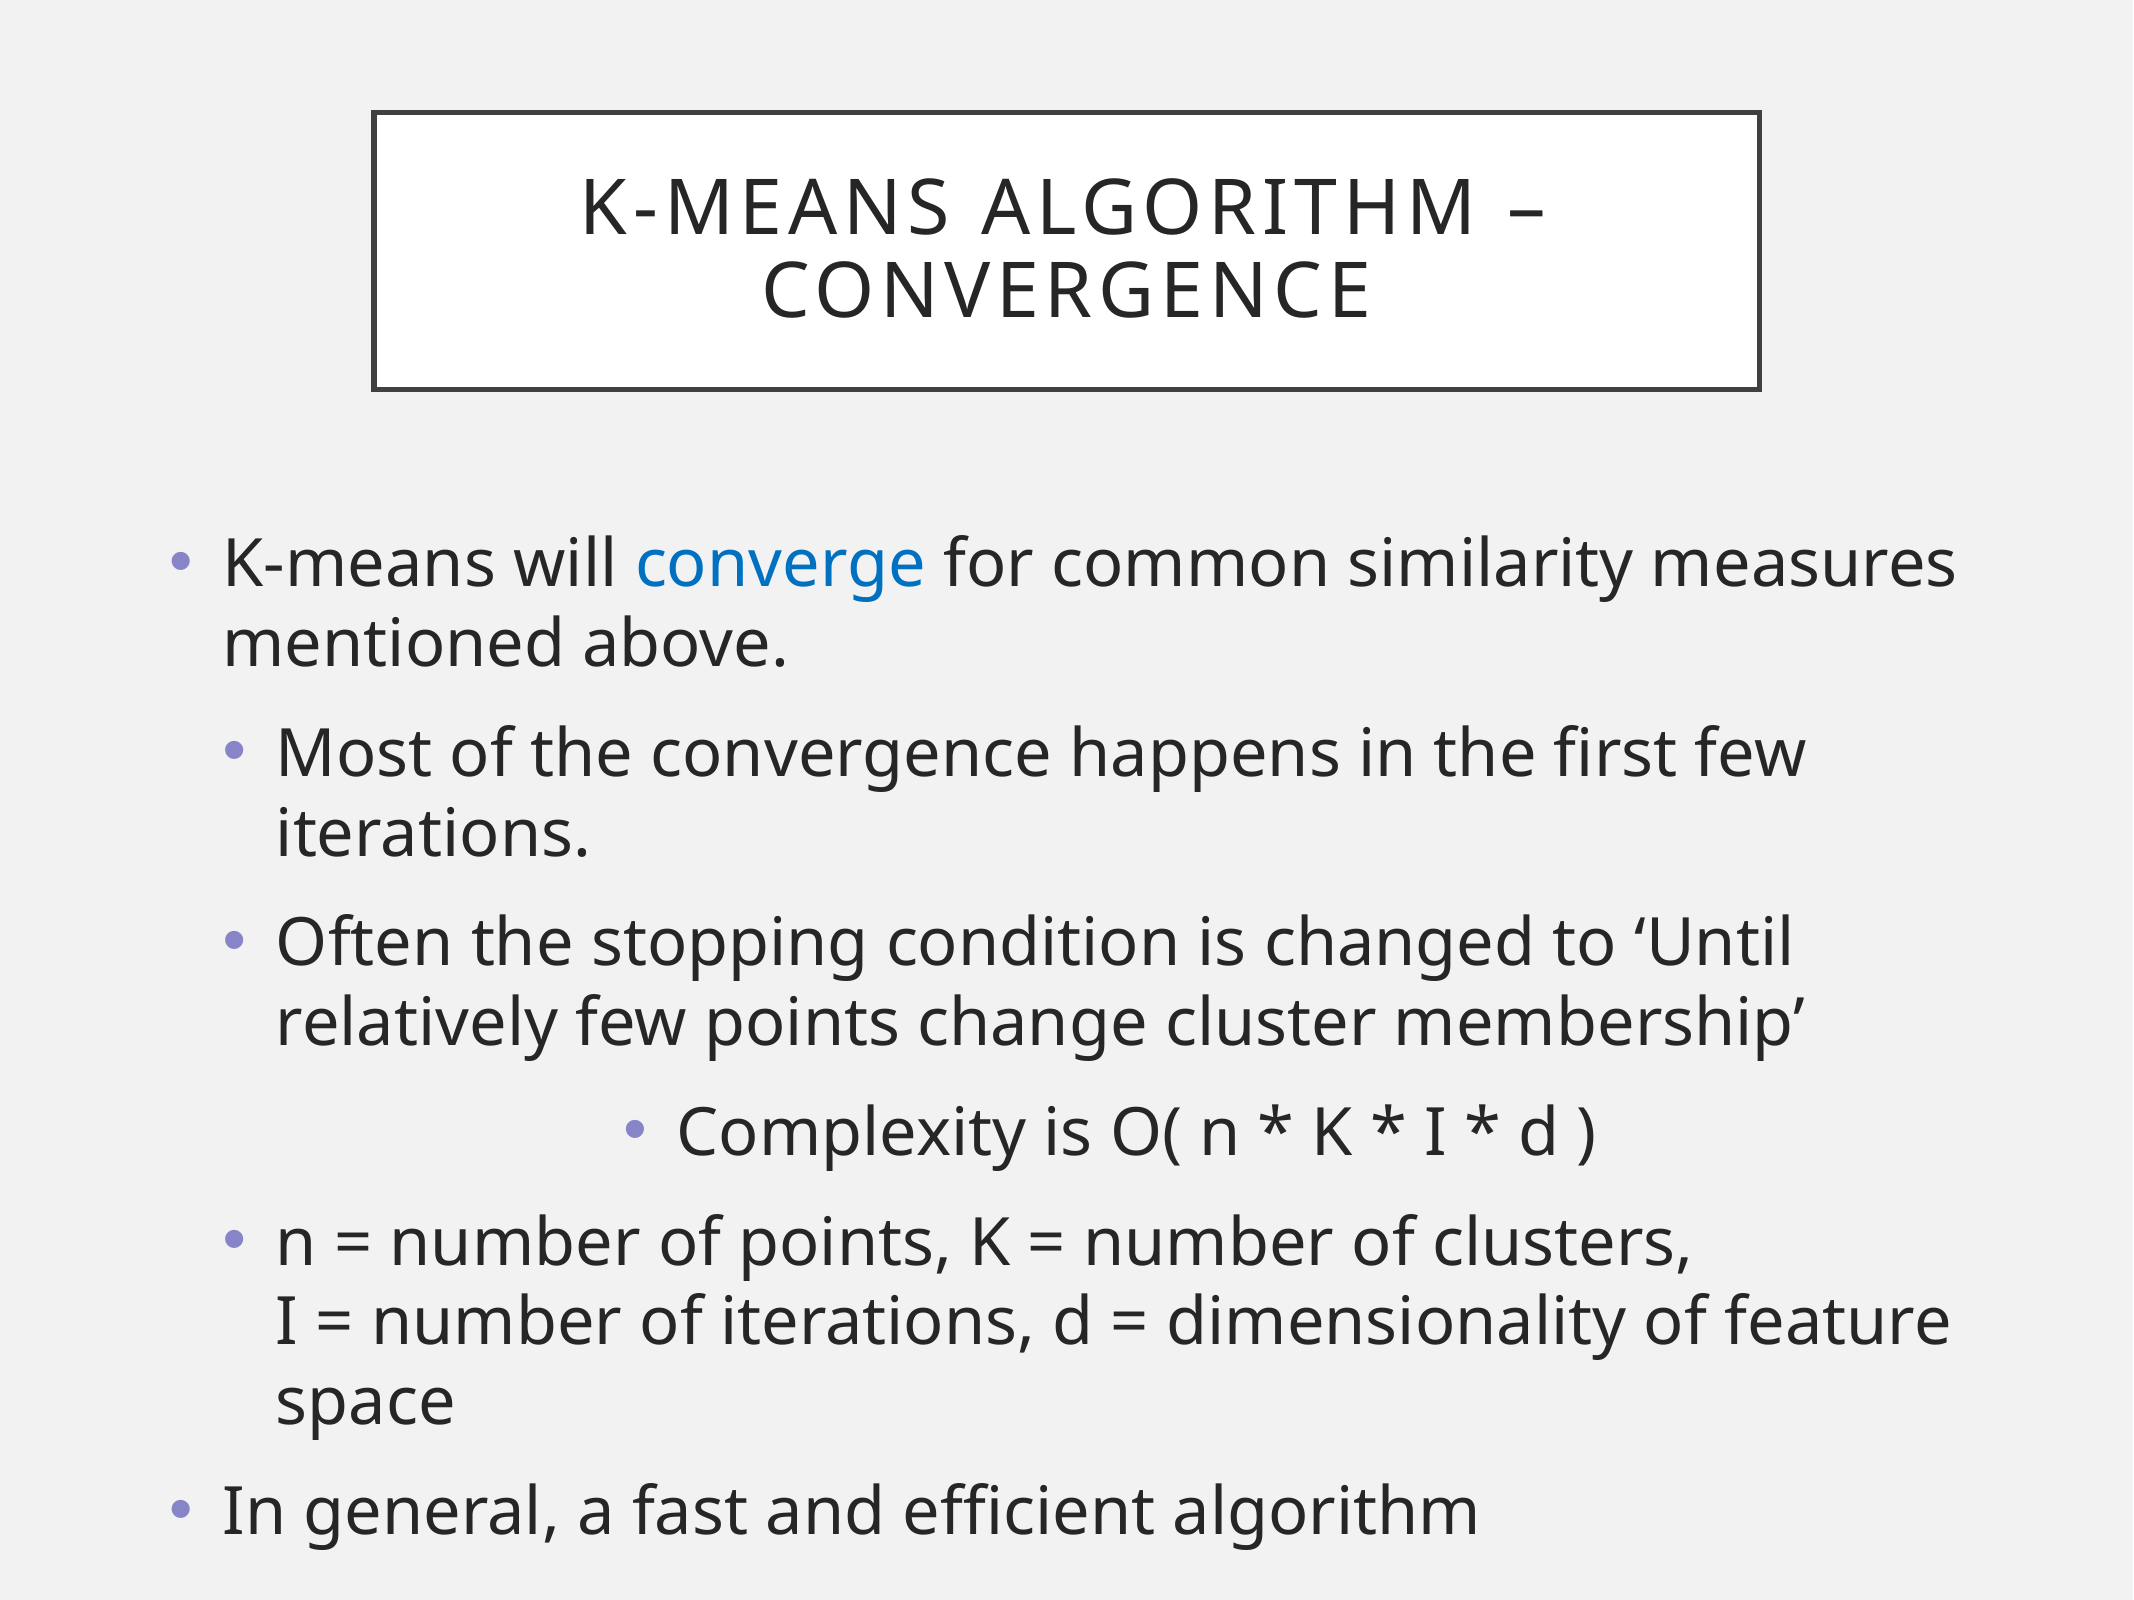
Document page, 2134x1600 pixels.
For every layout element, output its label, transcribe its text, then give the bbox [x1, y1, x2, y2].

list K-means will converge for common similarity measures mentioned above. Most of the convergence happens in the first few iterations. Often the stopping condition is changed to ‘Until relatively few points change cluster membership’ Complexity is O( n * K * I * d ) n = number of points, K = number of clusters, I = number of iterations, d = dimensionality of feature space In general, a fast and efficient algorithm [154, 512, 2067, 1237]
title K-means Algorithm – Convergence [371, 110, 1762, 392]
